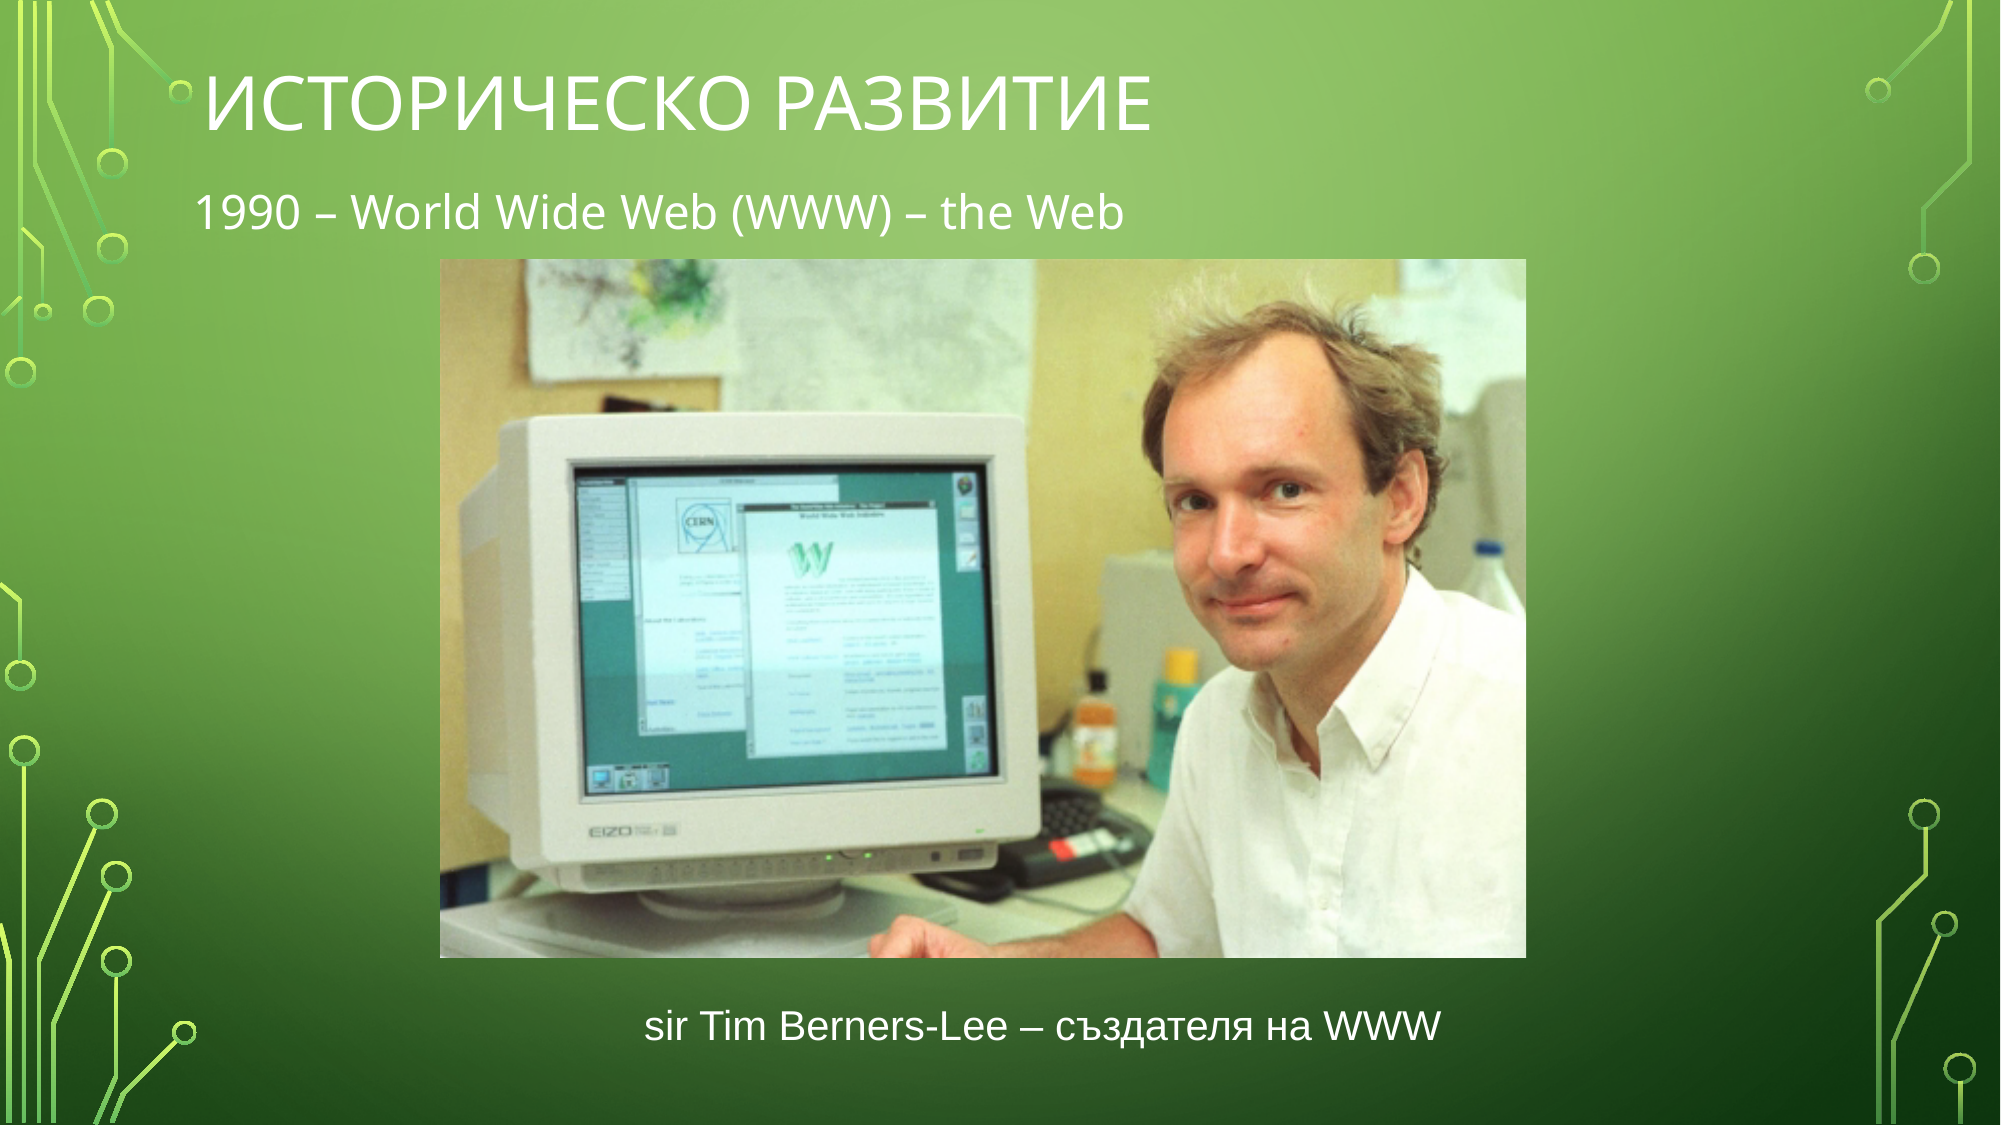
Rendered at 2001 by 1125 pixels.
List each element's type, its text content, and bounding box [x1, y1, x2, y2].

text_box 1990 – World Wide Web (WWW) – the Web [178, 166, 1822, 247]
title Историческо развитие [187, 44, 1813, 166]
text_box sir Tim Berners-Lee – създателя на WWW [629, 991, 1457, 1057]
picture [439, 259, 1527, 958]
text_box [0, 313, 439, 958]
